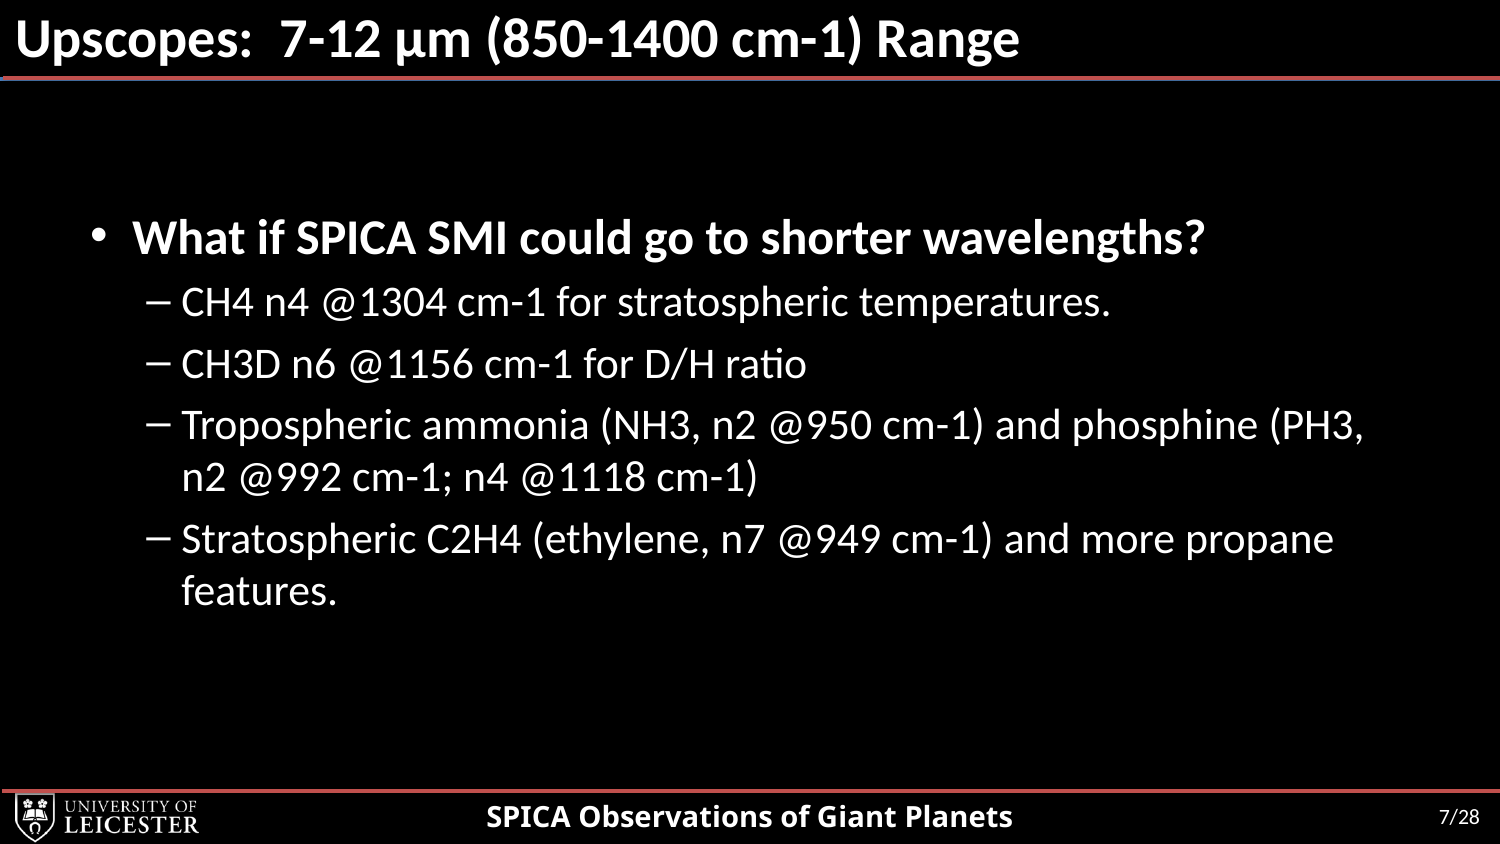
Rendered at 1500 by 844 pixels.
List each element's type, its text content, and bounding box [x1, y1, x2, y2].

list What if SPICA SMI could go to shorter wavelengths? CH4 n4 @1304 cm-1 for stratospheric temperatures. CH3D n6 @1156 cm-1 for D/H ratio Tropospheric ammonia (NH3, n2 @950 cm-1) and phosphine (PH3, n2 @992 cm-1; n4 @1118 cm-1) Stratospheric C2H4 (ethylene, n7 @949 cm-1) and more propane features. [75, 196, 1425, 754]
picture [15, 793, 199, 843]
title Upscopes: 7-12 µm (850-1400 cm-1) Range [0, 0, 1500, 79]
